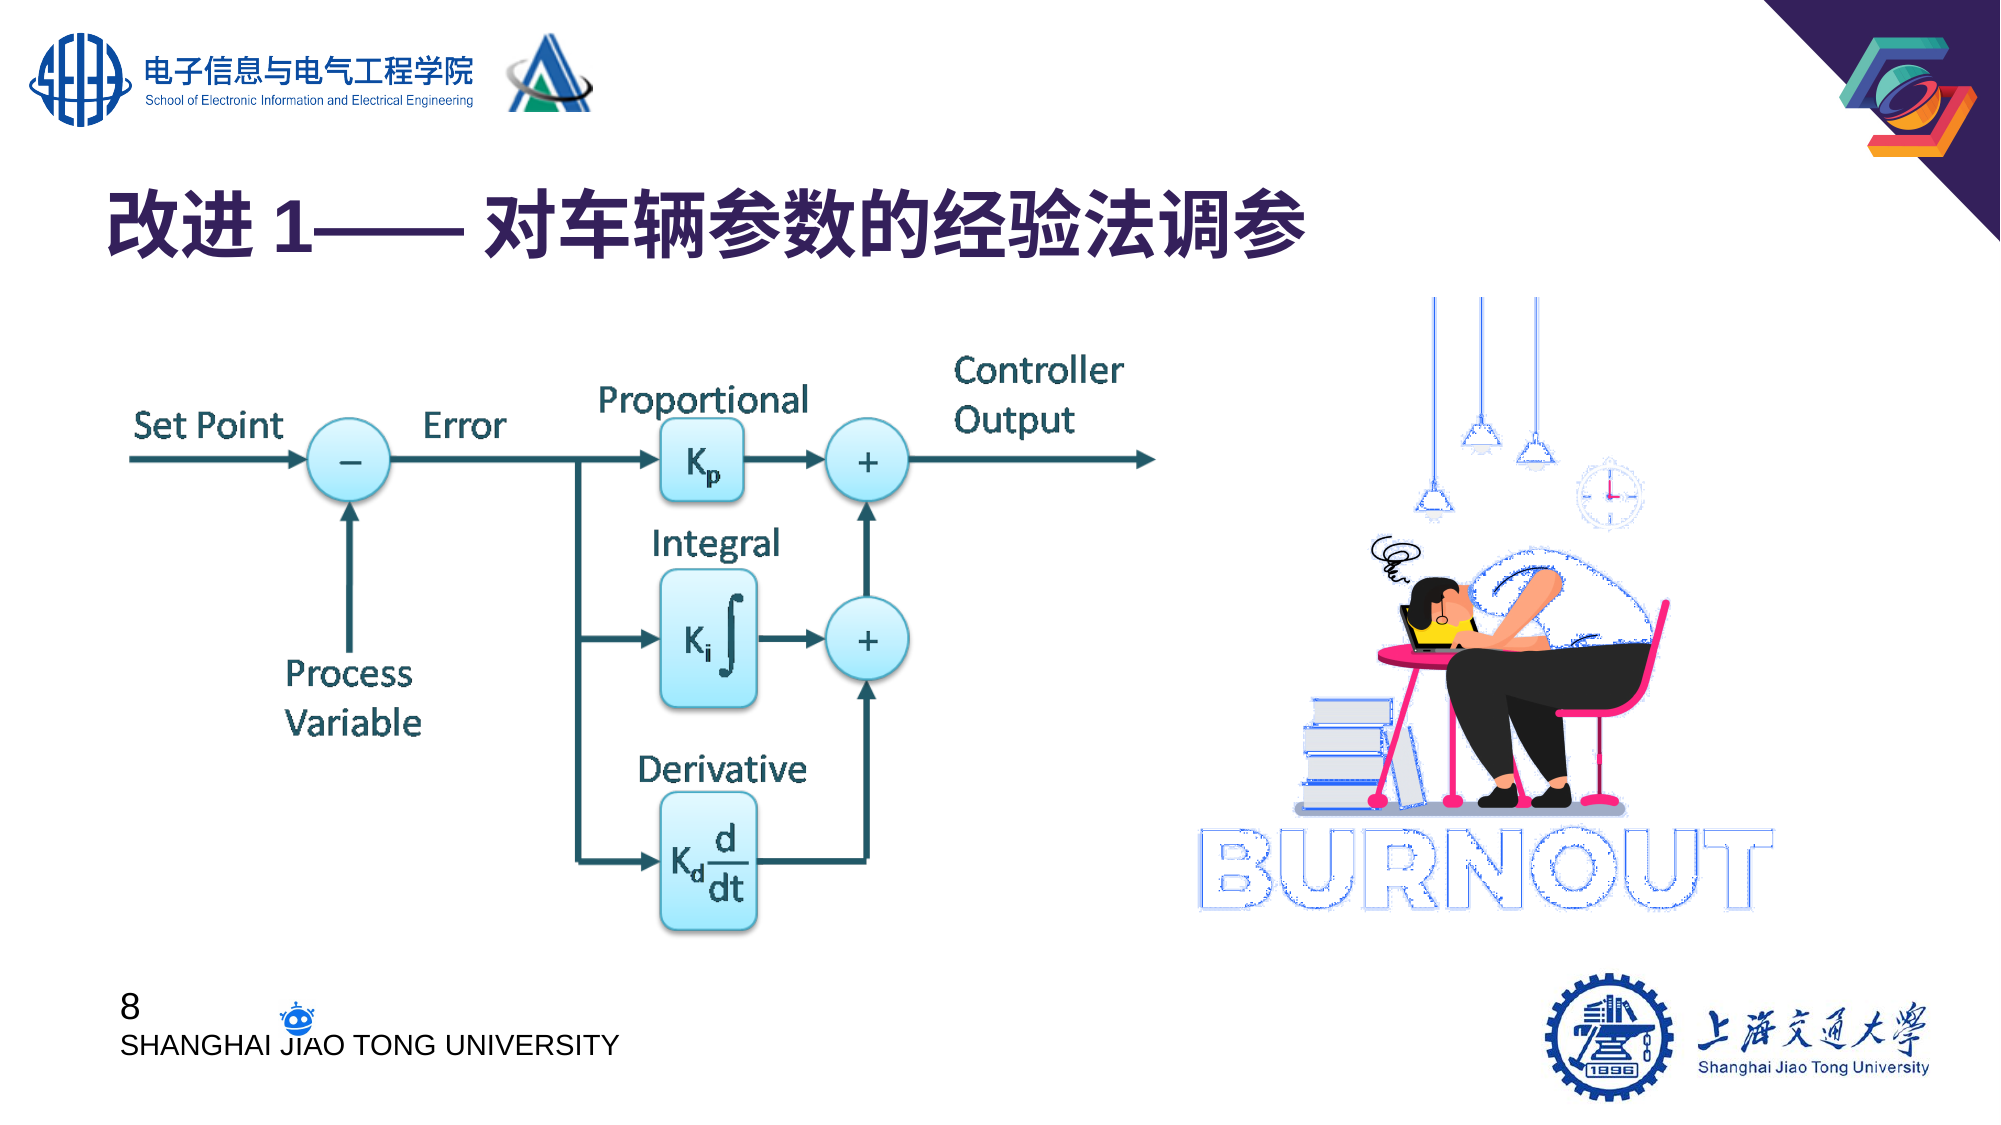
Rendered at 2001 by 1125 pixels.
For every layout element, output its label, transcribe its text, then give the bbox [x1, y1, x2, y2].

slide_number 8 [105, 975, 177, 1035]
title 改进1——对车辆参数的经验法调参 [105, 158, 1482, 298]
picture [1, 0, 2000, 1125]
